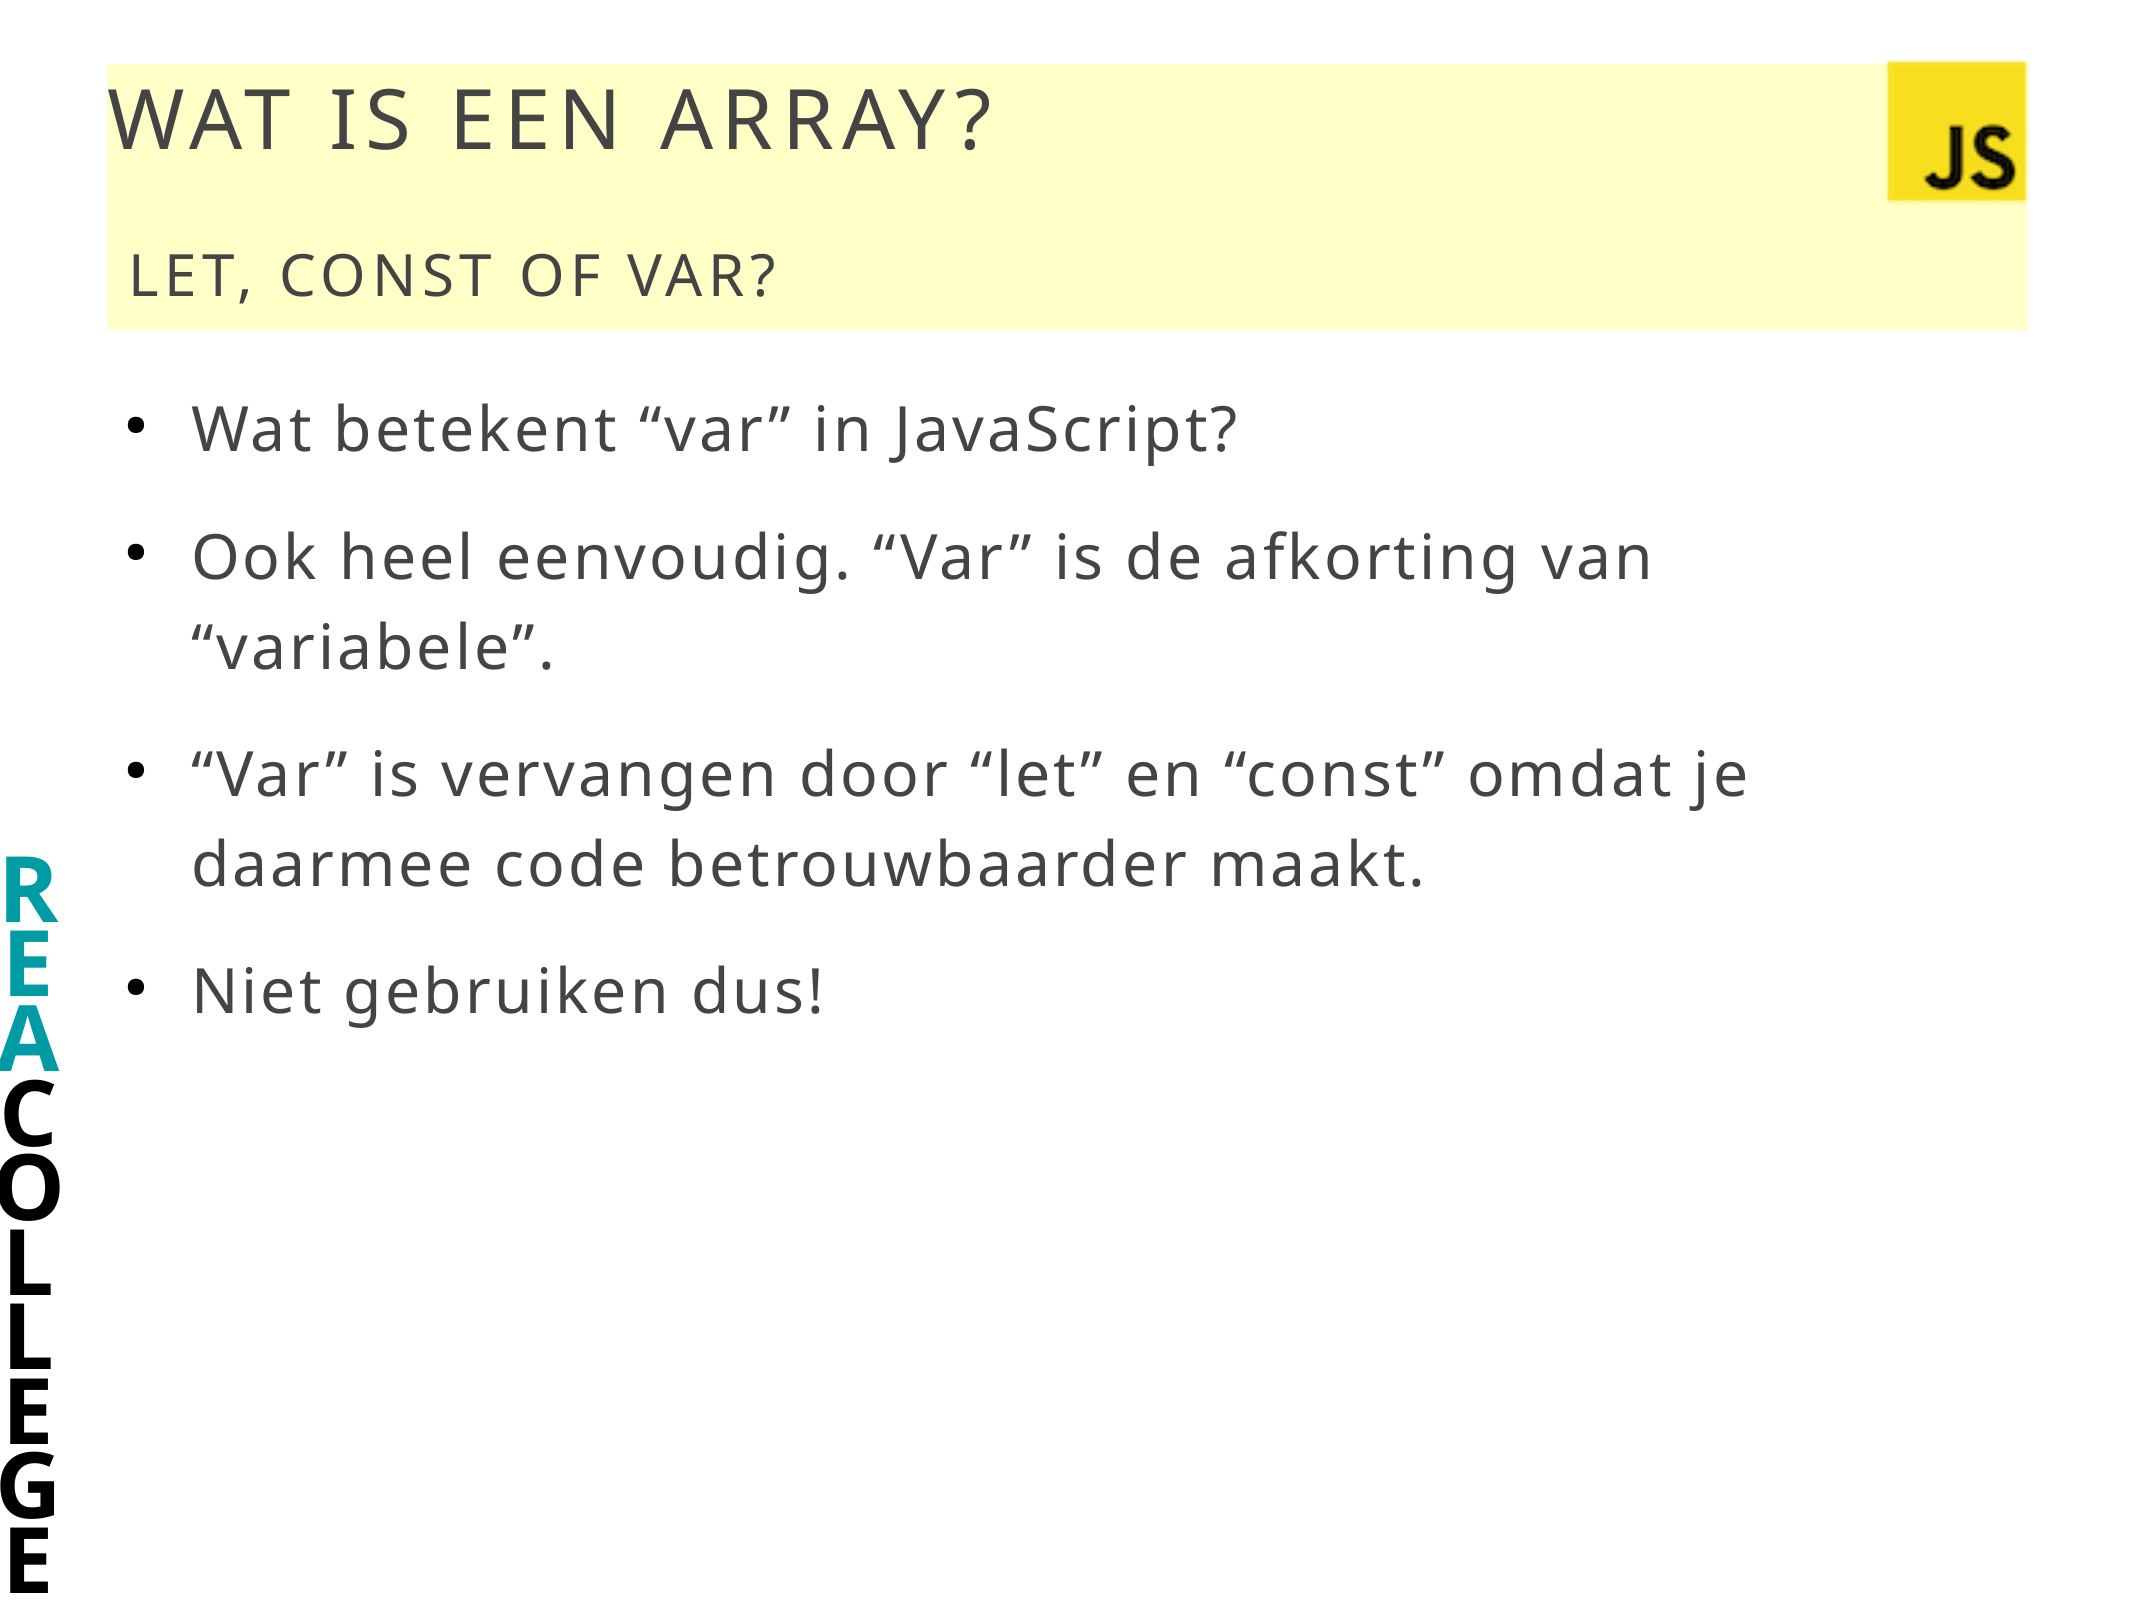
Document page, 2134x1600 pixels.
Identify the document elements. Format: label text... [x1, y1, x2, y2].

list Wat betekent “var” in JavaScript? Ook heel eenvoudig. “Var” is de afkorting van “variabele”. “Var” is vervangen door “let” en “const” omdat je daarmee code betrouwbaarder maakt. Niet gebruiken dus! [106, 373, 2028, 1548]
title Wat is een array? Let, const of var? [106, 63, 2028, 332]
picture [1886, 60, 2030, 204]
